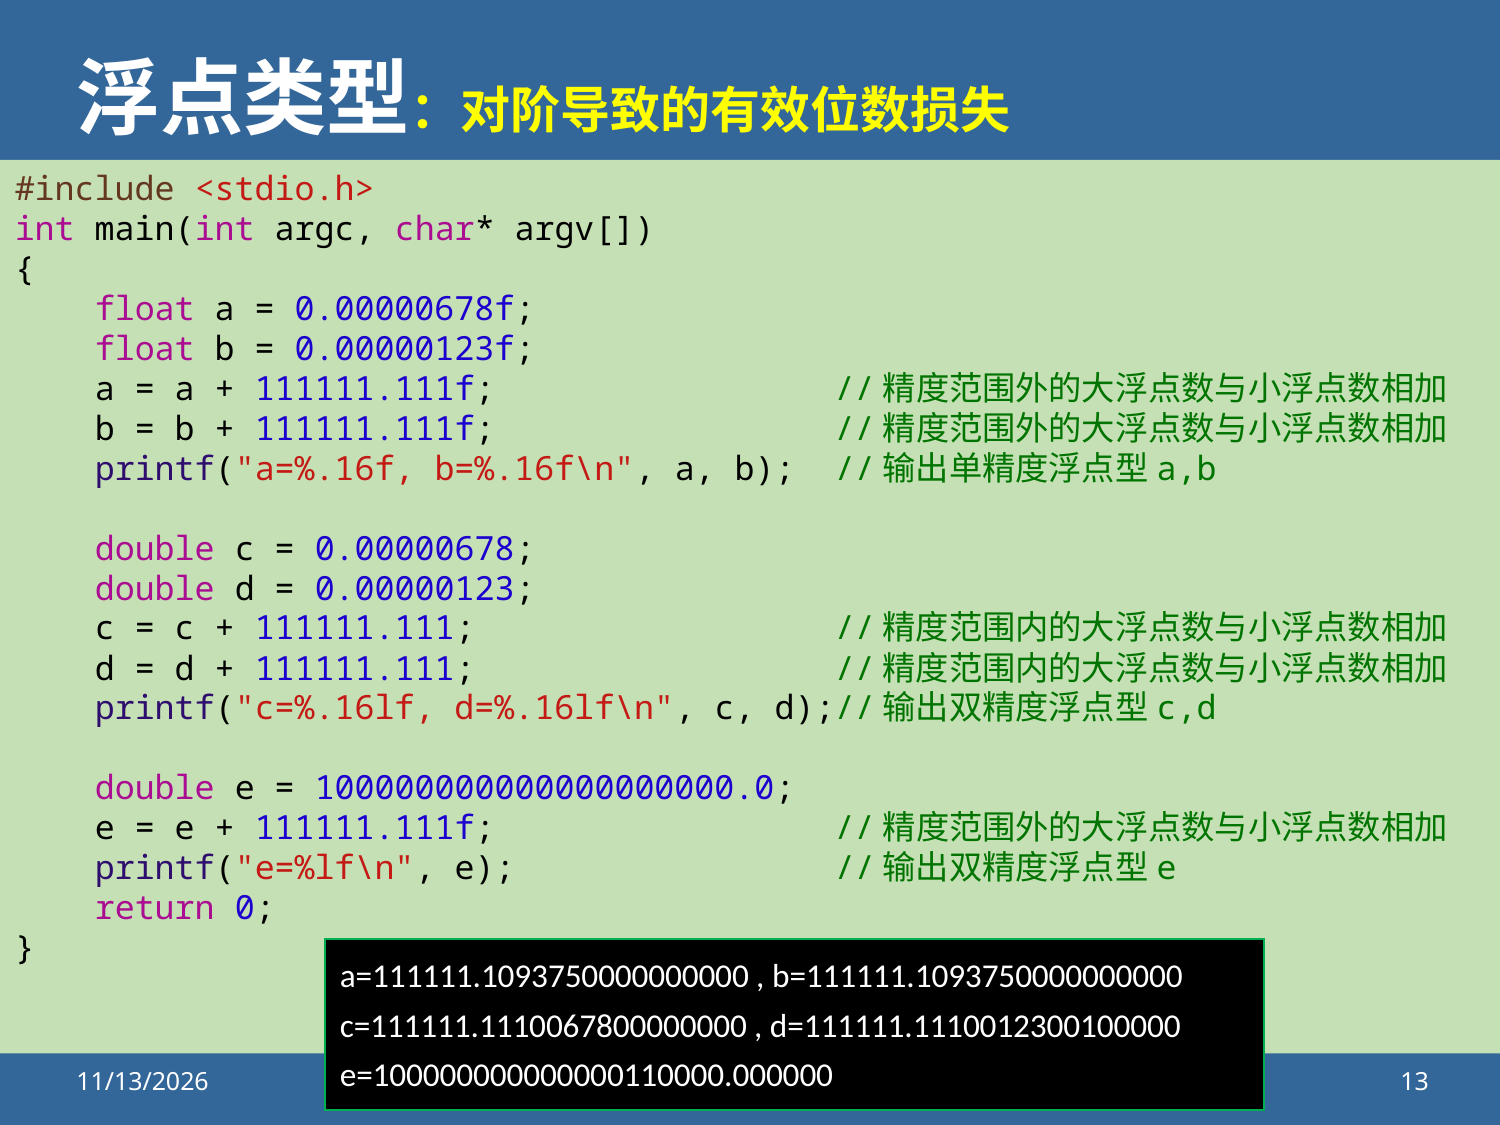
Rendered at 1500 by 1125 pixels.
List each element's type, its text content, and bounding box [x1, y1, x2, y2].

slide_number 13 [1084, 1054, 1444, 1113]
text_box #include <stdio.h> int main(int argc, char* argv[]) { float a = 0.00000678f; float b = 0.00000123f; a = a + 111111.111f; //精度范围外的大浮点数与小浮点数相加 b = b + 111111.111f; //精度范围外的大浮点数与小浮点数相加 printf("a=%.16f, b=%.16f\n", a, b); //输出单精度浮点型a,b double c = 0.00000678; double d = 0.00000123; c = c + 111111.111; //精度范围内的大浮点数与小浮点数相加 d = d + 111111.111; //精度范围内的大浮点数与小浮点数相加 printf("c=%.16lf, d=%.16lf\n", c, d);//输出双精度浮点型c,d double e = 100000000000000000000.0; e = e + 111111.111f; //精度范围外的大浮点数与小浮点数相加 printf("e=%lf\n", e); //输出双精度浮点型e return 0; } [0, 159, 1500, 1054]
title 浮点类型：对阶导致的有效位数损失 [61, 27, 1441, 159]
text_box a=111111.1093750000000000 , b=111111.1093750000000000 c=111111.1110067800000000 , d=111111.1110012300100000 e=100000000000000110000.000000 [325, 938, 1265, 1111]
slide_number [61, 1054, 422, 1113]
